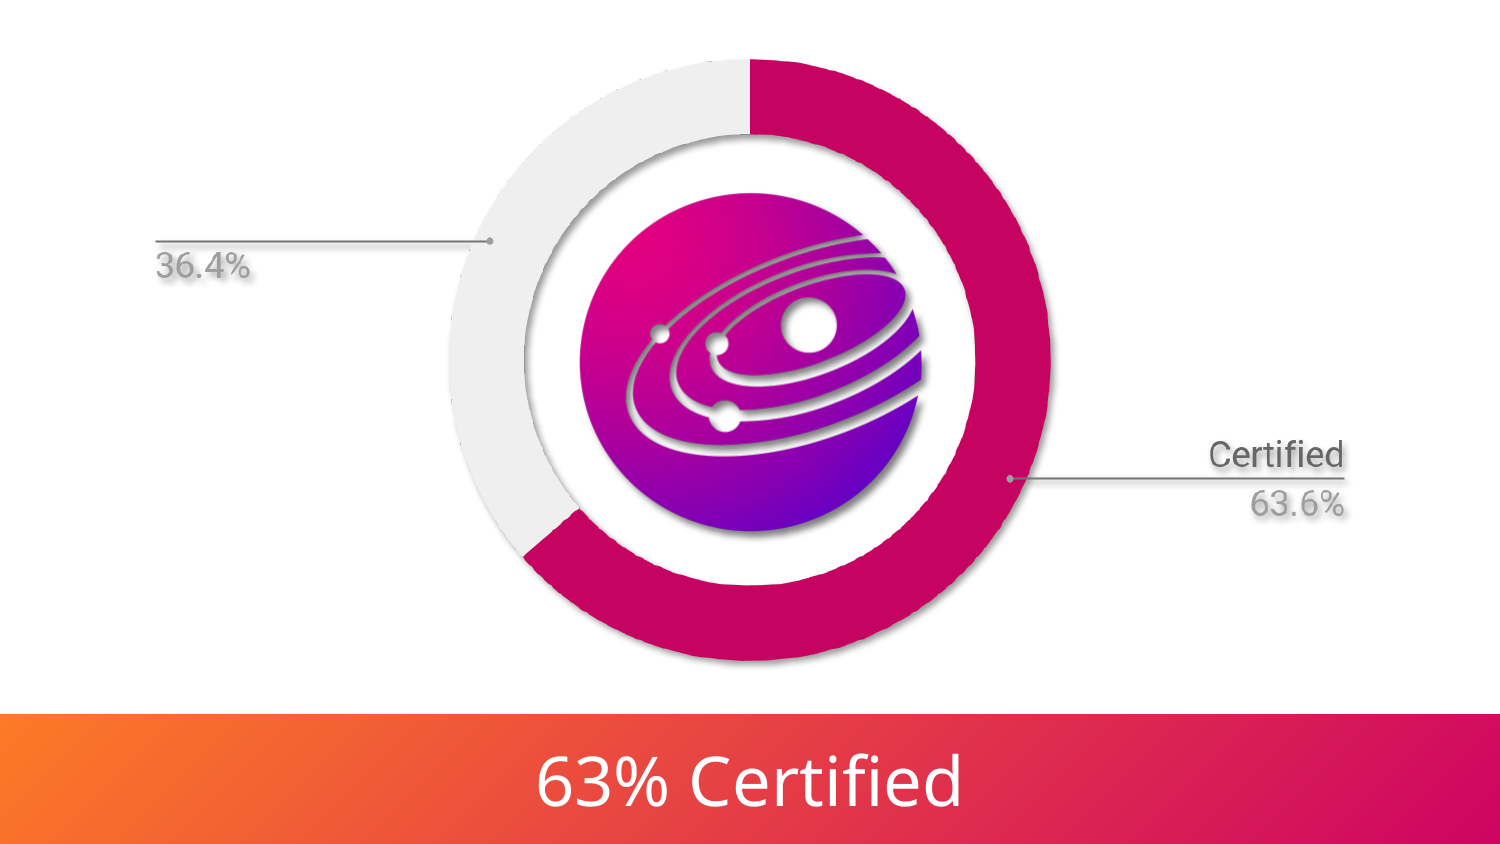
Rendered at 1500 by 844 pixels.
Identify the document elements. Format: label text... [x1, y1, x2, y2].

picture [121, 24, 1379, 694]
title 63% Certified [0, 714, 1500, 844]
